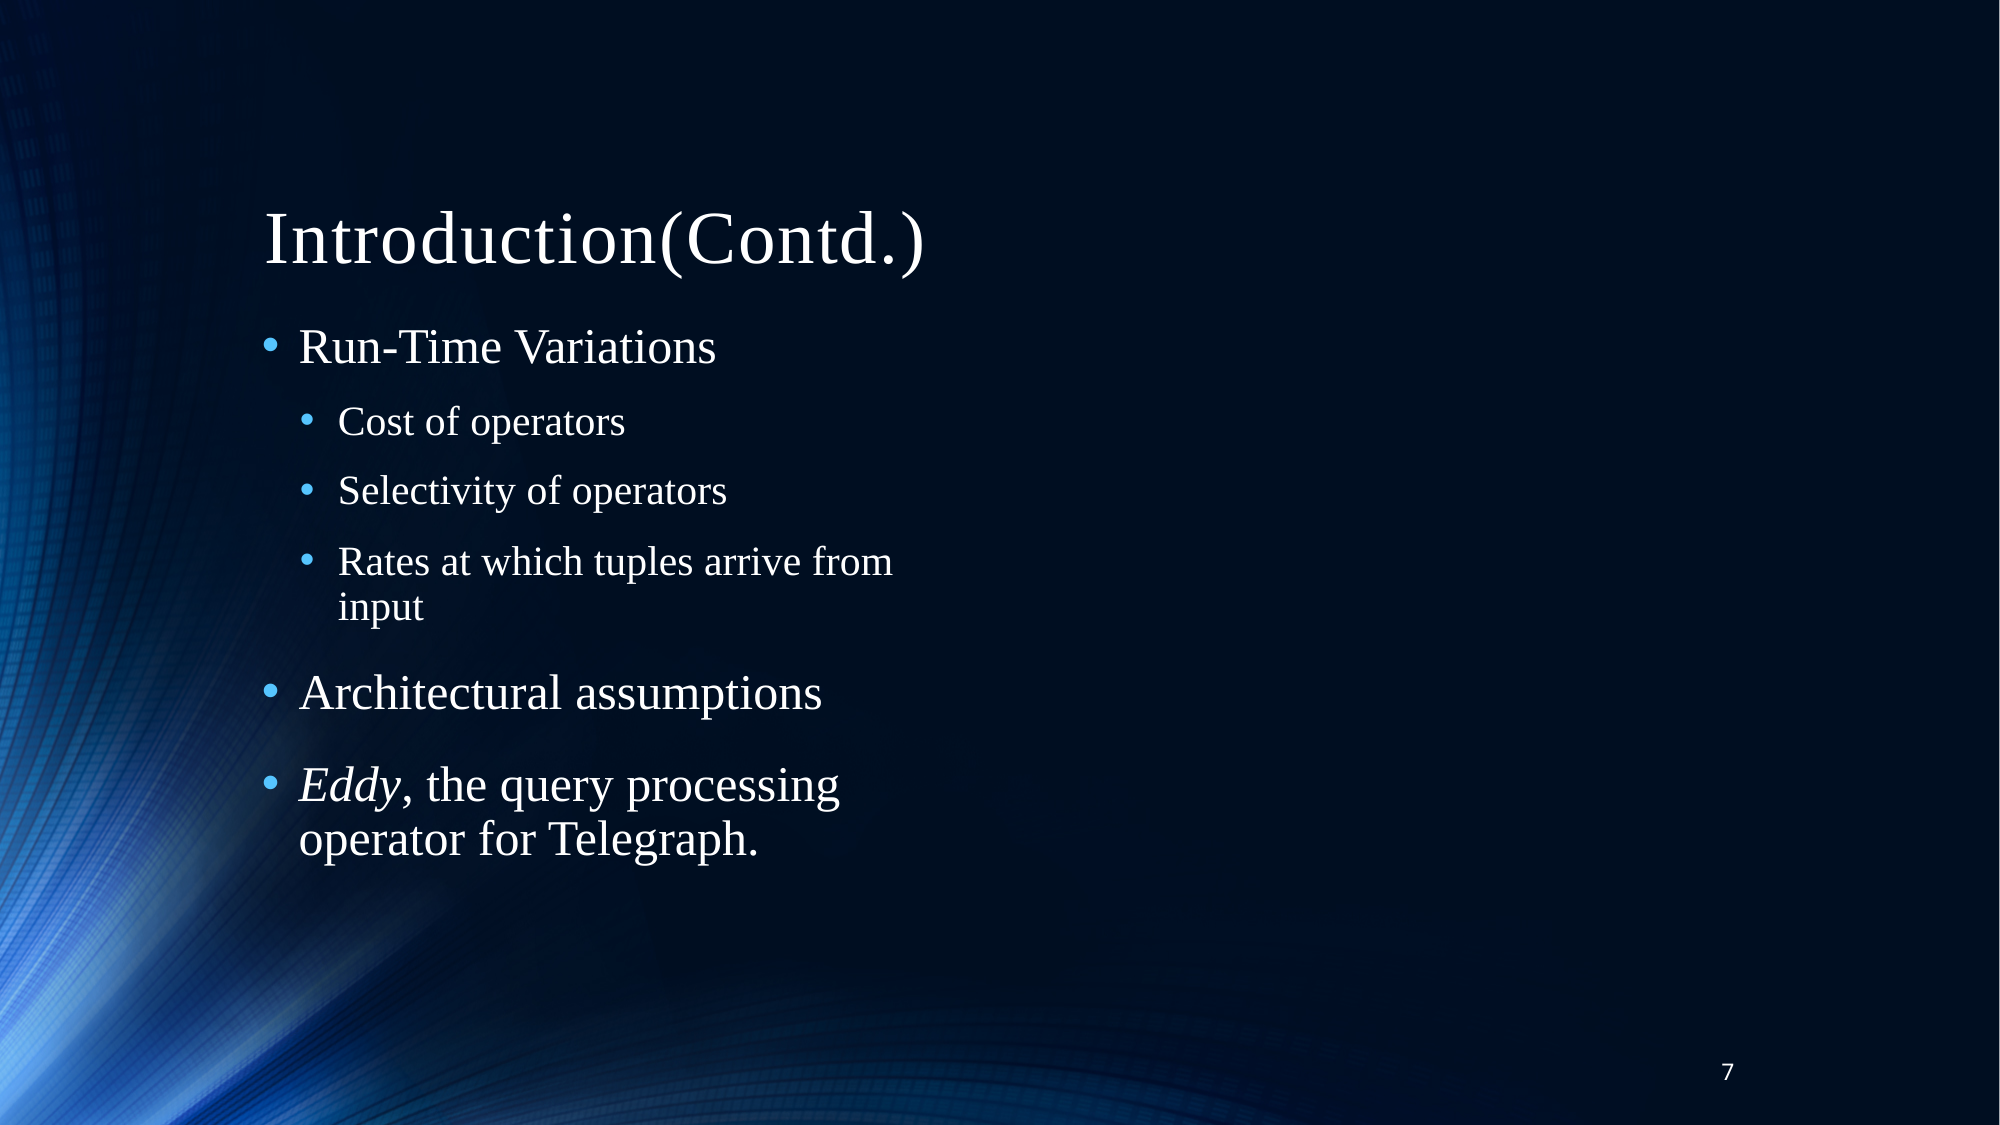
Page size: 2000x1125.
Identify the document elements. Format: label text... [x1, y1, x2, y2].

picture [0, 0, 2000, 1125]
title Introduction(Contd.) [249, 62, 1750, 288]
list Run-Time Variations Cost of operators Selectivity of operators Rates at which tuples arrive from input Architectural assumptions Eddy, the query processing operator for Telegraph. [246, 312, 972, 988]
slide_number 7 [1612, 1050, 1750, 1096]
